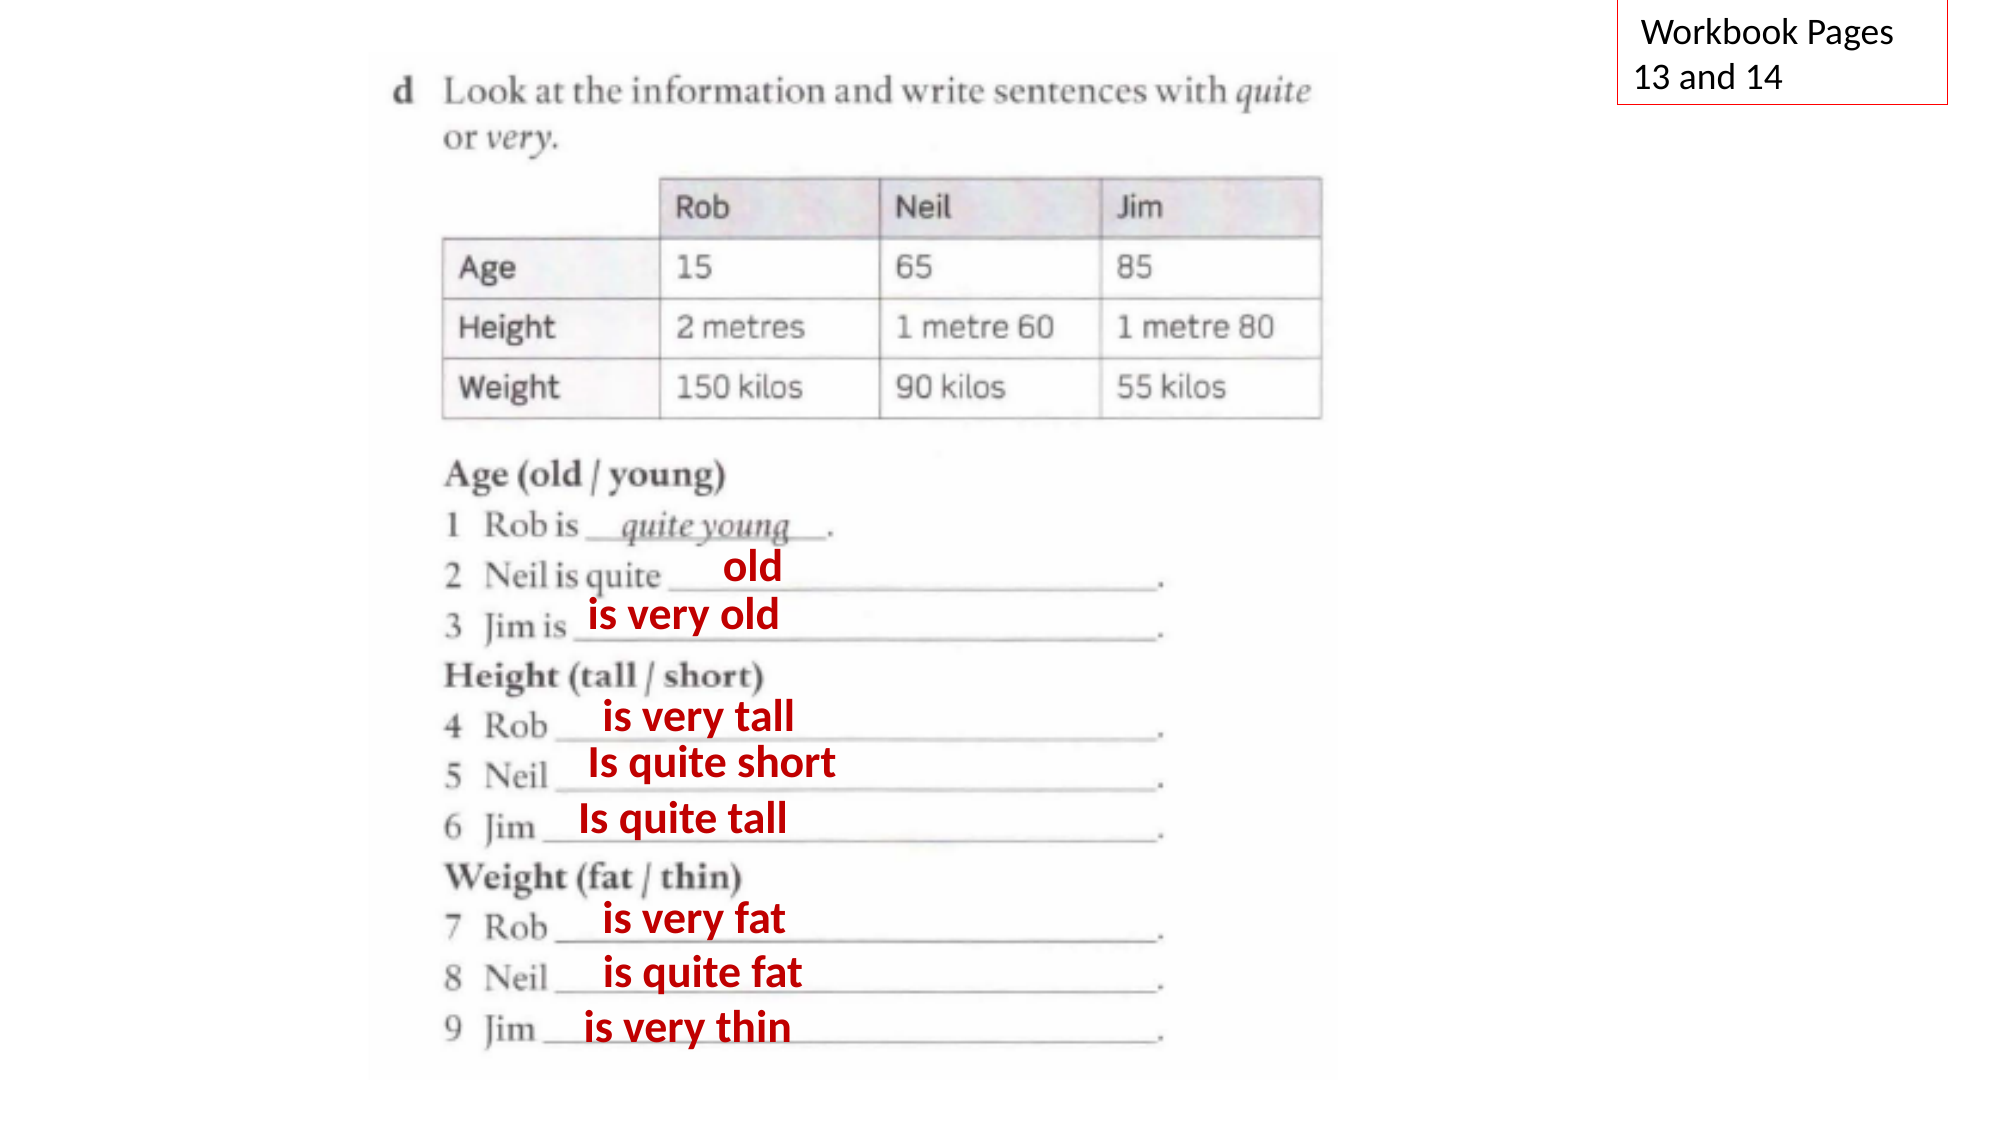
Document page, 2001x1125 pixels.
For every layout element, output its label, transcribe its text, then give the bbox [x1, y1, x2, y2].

picture [368, 52, 1338, 1080]
text_box Workbook Pages 13 and 14 [1617, 0, 1948, 105]
